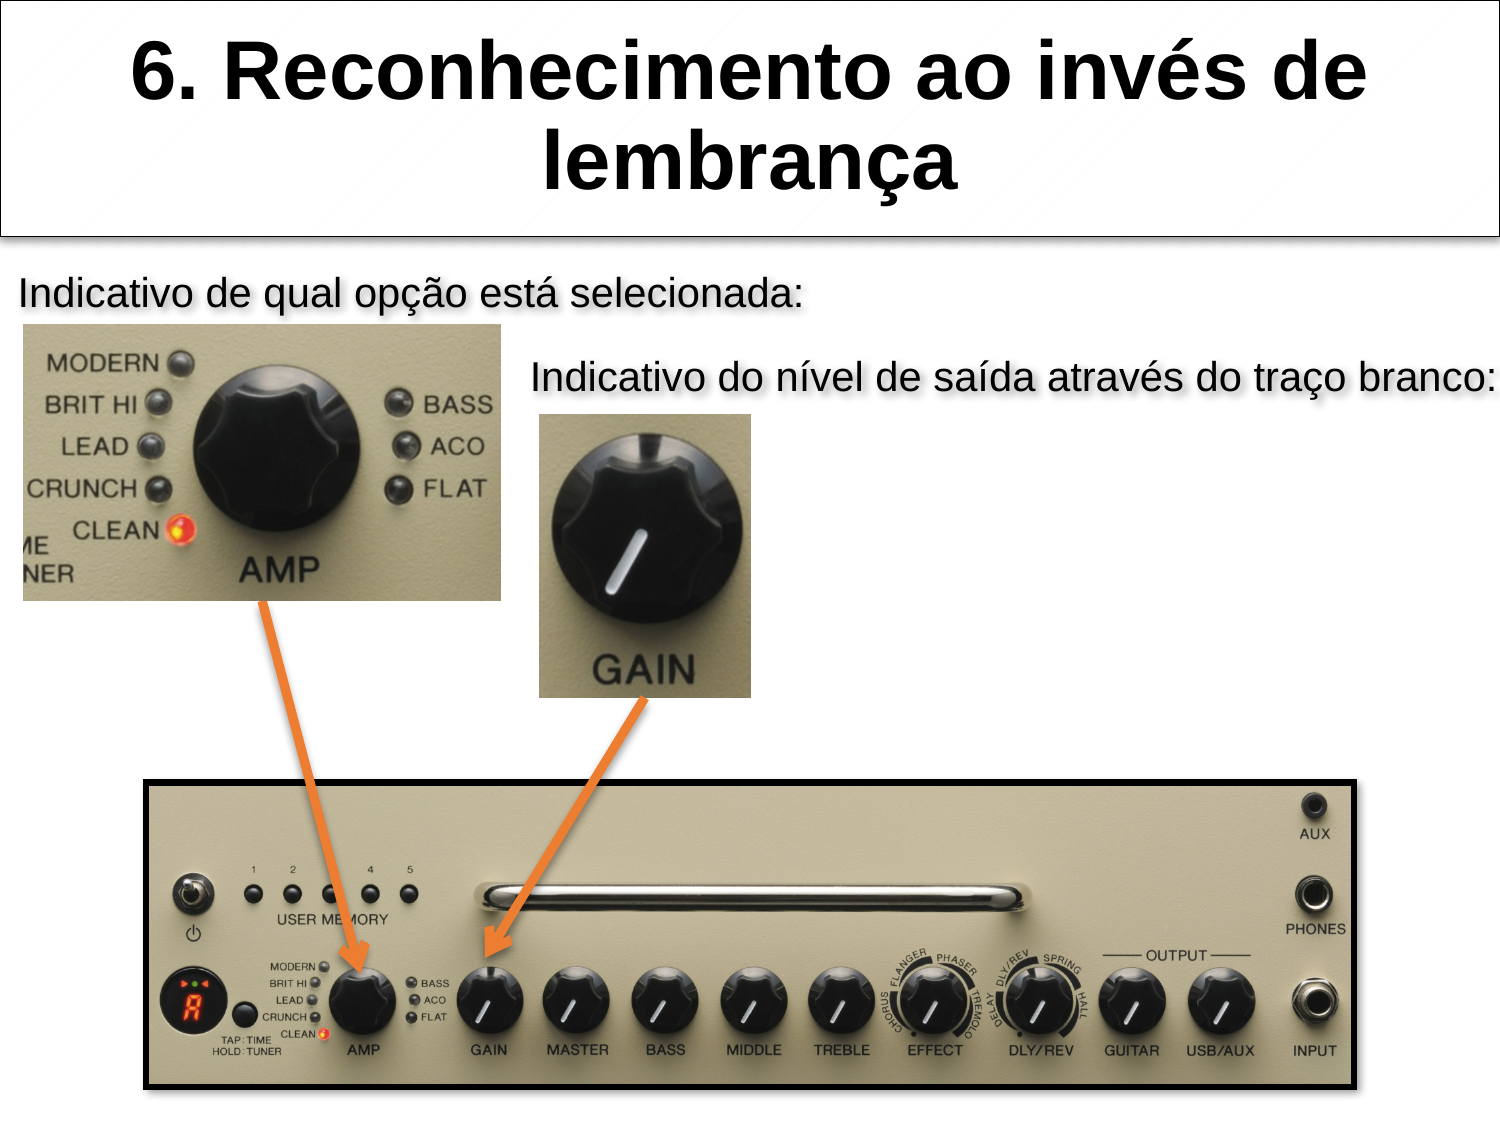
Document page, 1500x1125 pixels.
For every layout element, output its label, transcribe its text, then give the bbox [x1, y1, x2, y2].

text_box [484, 697, 645, 958]
text_box Indicativo de qual opção está selecionada: [2, 258, 820, 324]
picture [149, 785, 1351, 1084]
picture [539, 414, 751, 698]
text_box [262, 601, 361, 974]
picture [23, 324, 501, 601]
title 6. Reconhecimento ao invés de lembrança [0, 0, 1500, 237]
text_box Indicativo do nível de saída através do traço branco: [515, 342, 1500, 408]
